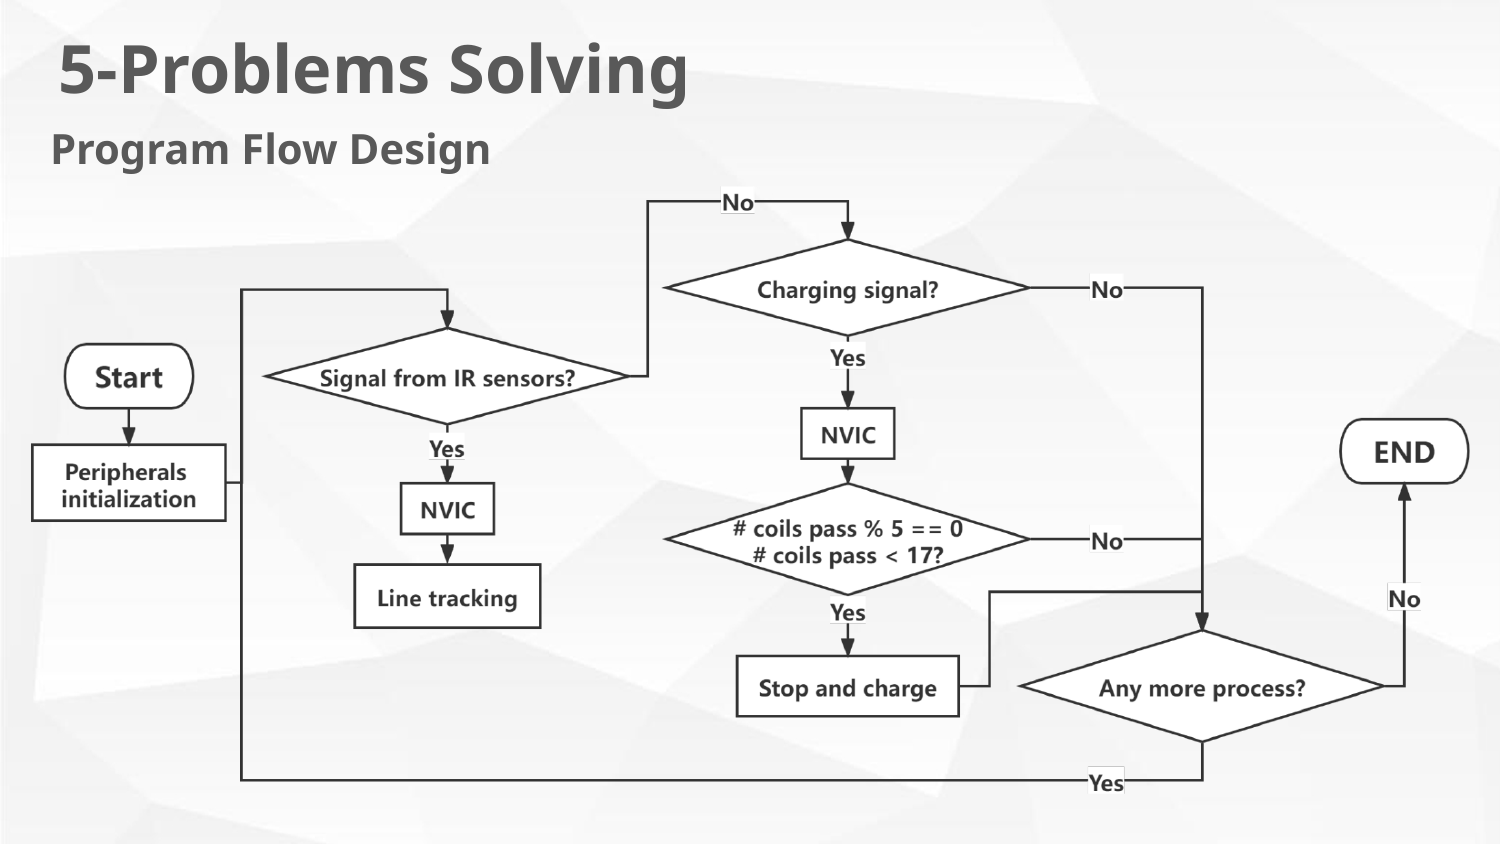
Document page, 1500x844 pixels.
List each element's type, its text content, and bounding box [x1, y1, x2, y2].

text_box 5-Problems Solving [44, 19, 707, 114]
text_box Program Flow Design [35, 115, 508, 168]
picture [0, 0, 1500, 844]
